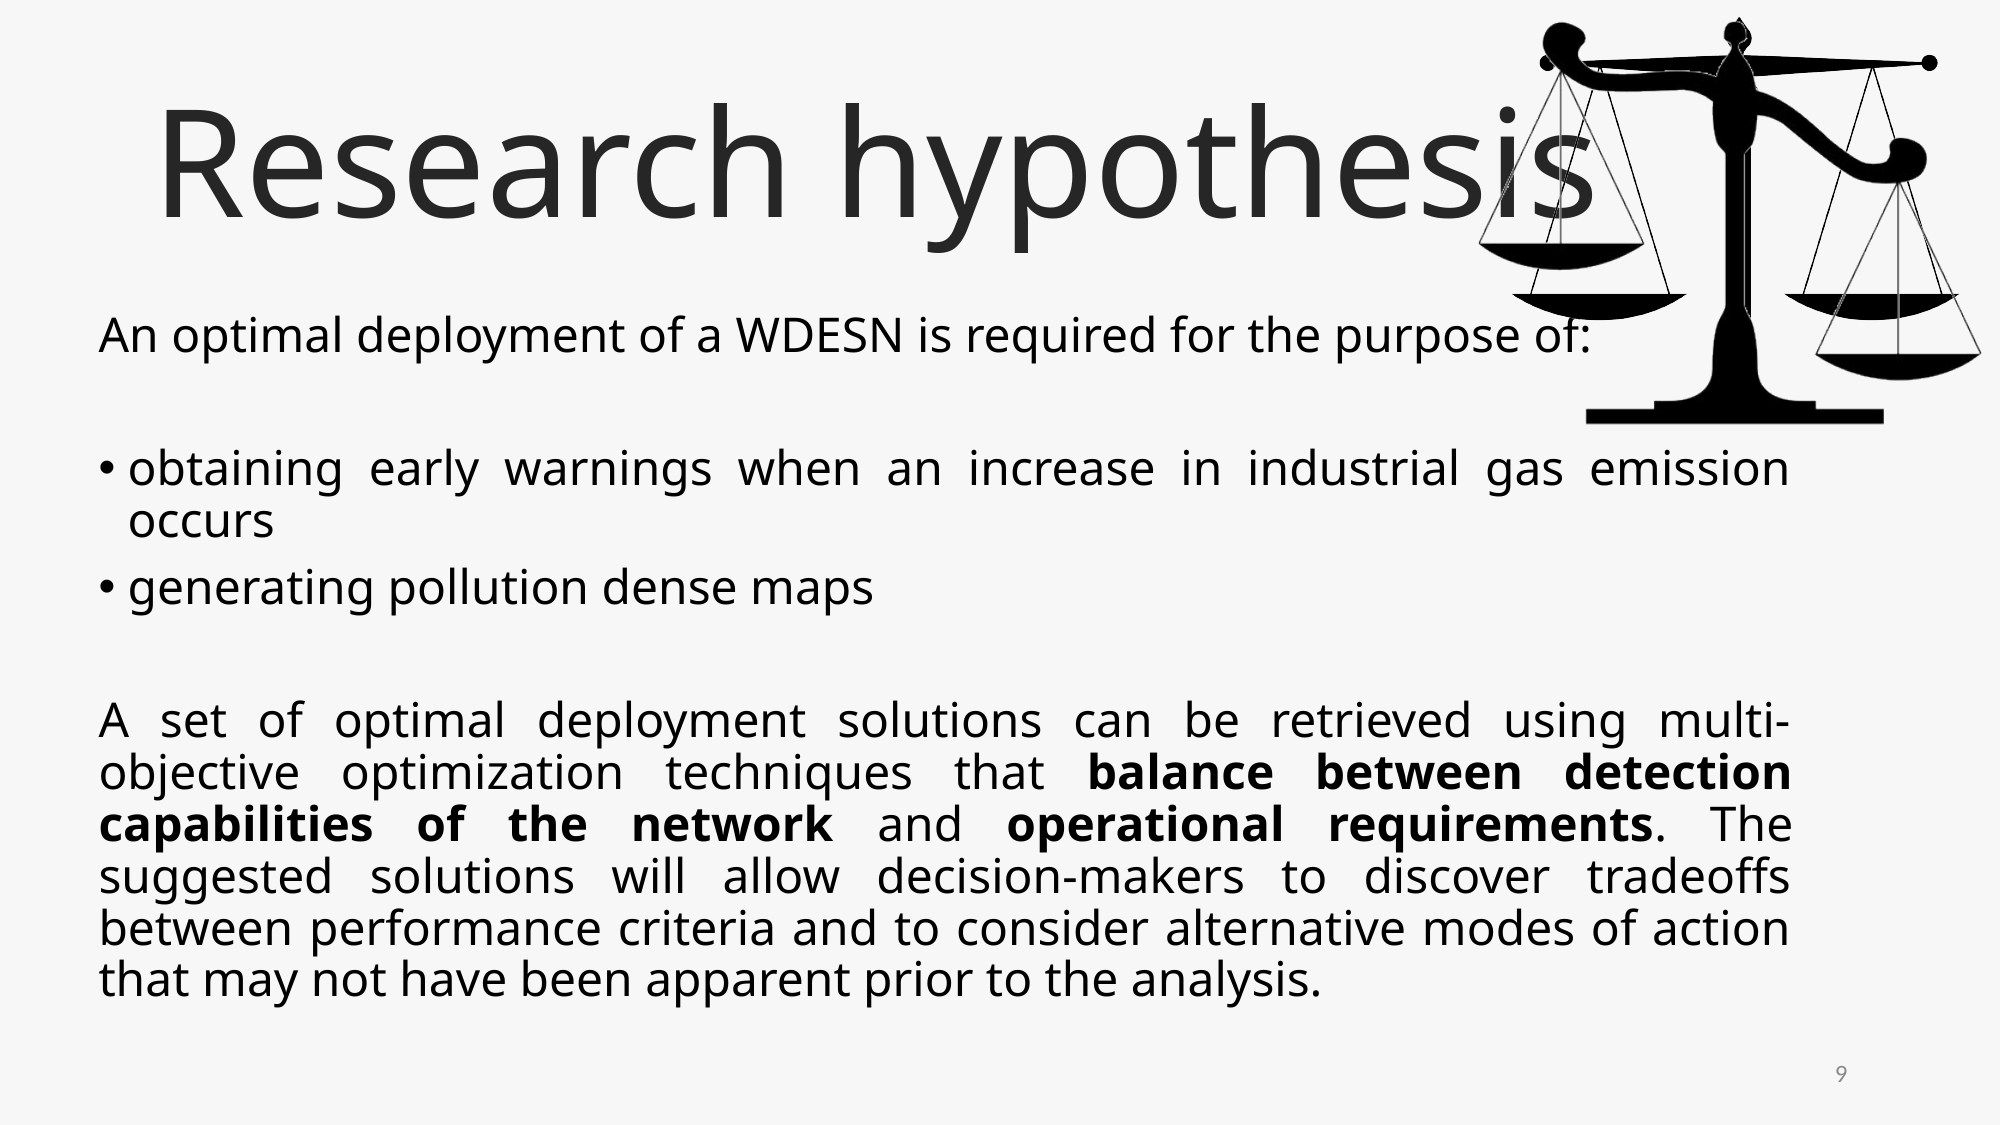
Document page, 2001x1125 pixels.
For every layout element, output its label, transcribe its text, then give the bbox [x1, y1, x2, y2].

picture [1376, 0, 2000, 491]
slide_number 9 [1412, 1042, 1863, 1103]
list An optimal deployment of a WDESN is required for the purpose of: obtaining early warnings when an increase in industrial gas emission occurs generating pollution dense maps A set of optimal deployment solutions can be retrieved using multi-objective optimization techniques that balance between detection capabilities of the network and operational requirements. The suggested solutions will allow decision-makers to discover tradeoffs between performance criteria and to consider alternative modes of action that may not have been apparent prior to the analysis. [83, 303, 1809, 1017]
title Research hypothesis [137, 59, 1376, 278]
